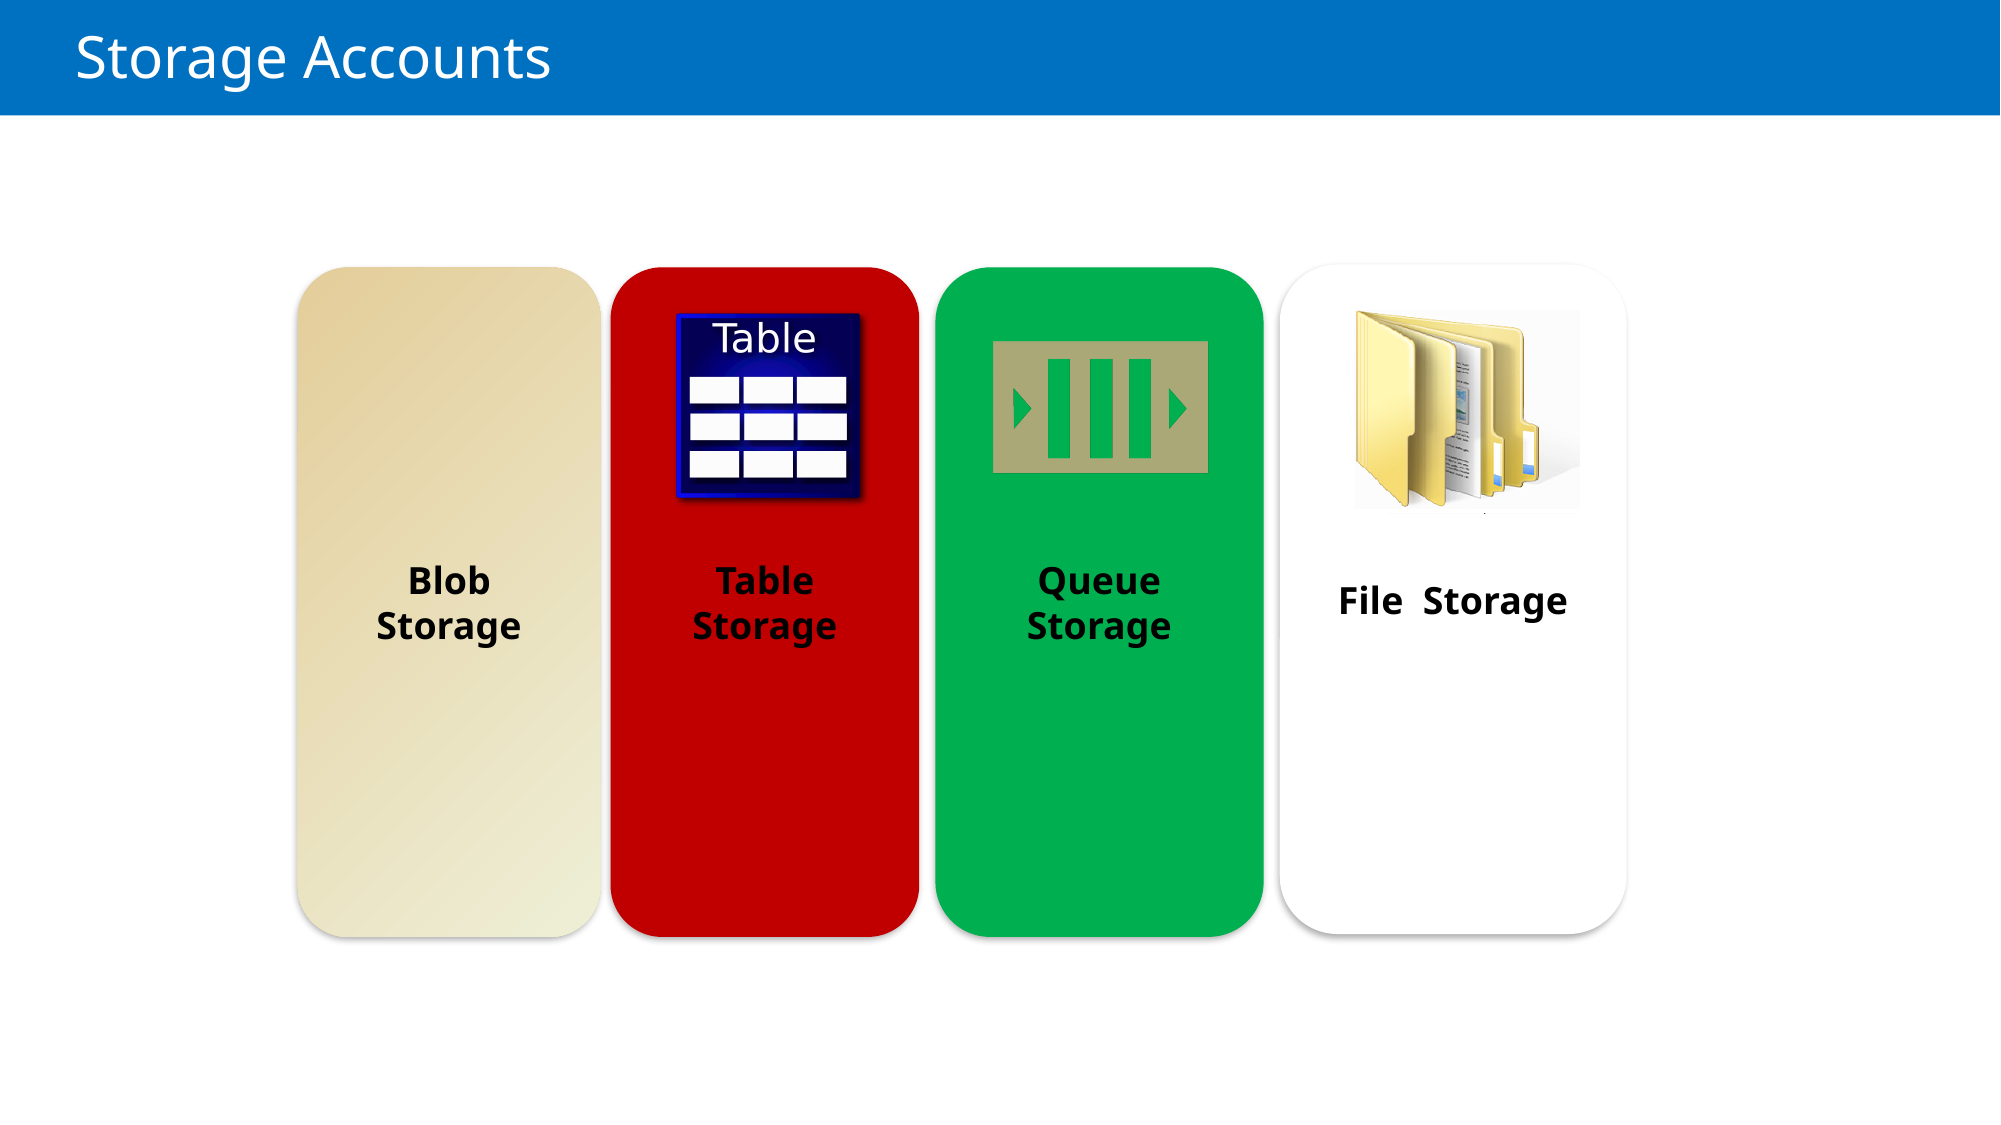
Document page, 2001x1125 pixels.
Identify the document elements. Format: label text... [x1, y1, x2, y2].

text_box Blob Storage [297, 267, 601, 937]
title Storage Accounts [75, 0, 1351, 122]
picture [660, 301, 875, 515]
text_box Table Storage [610, 267, 920, 937]
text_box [935, 267, 1264, 938]
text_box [1279, 264, 1627, 935]
